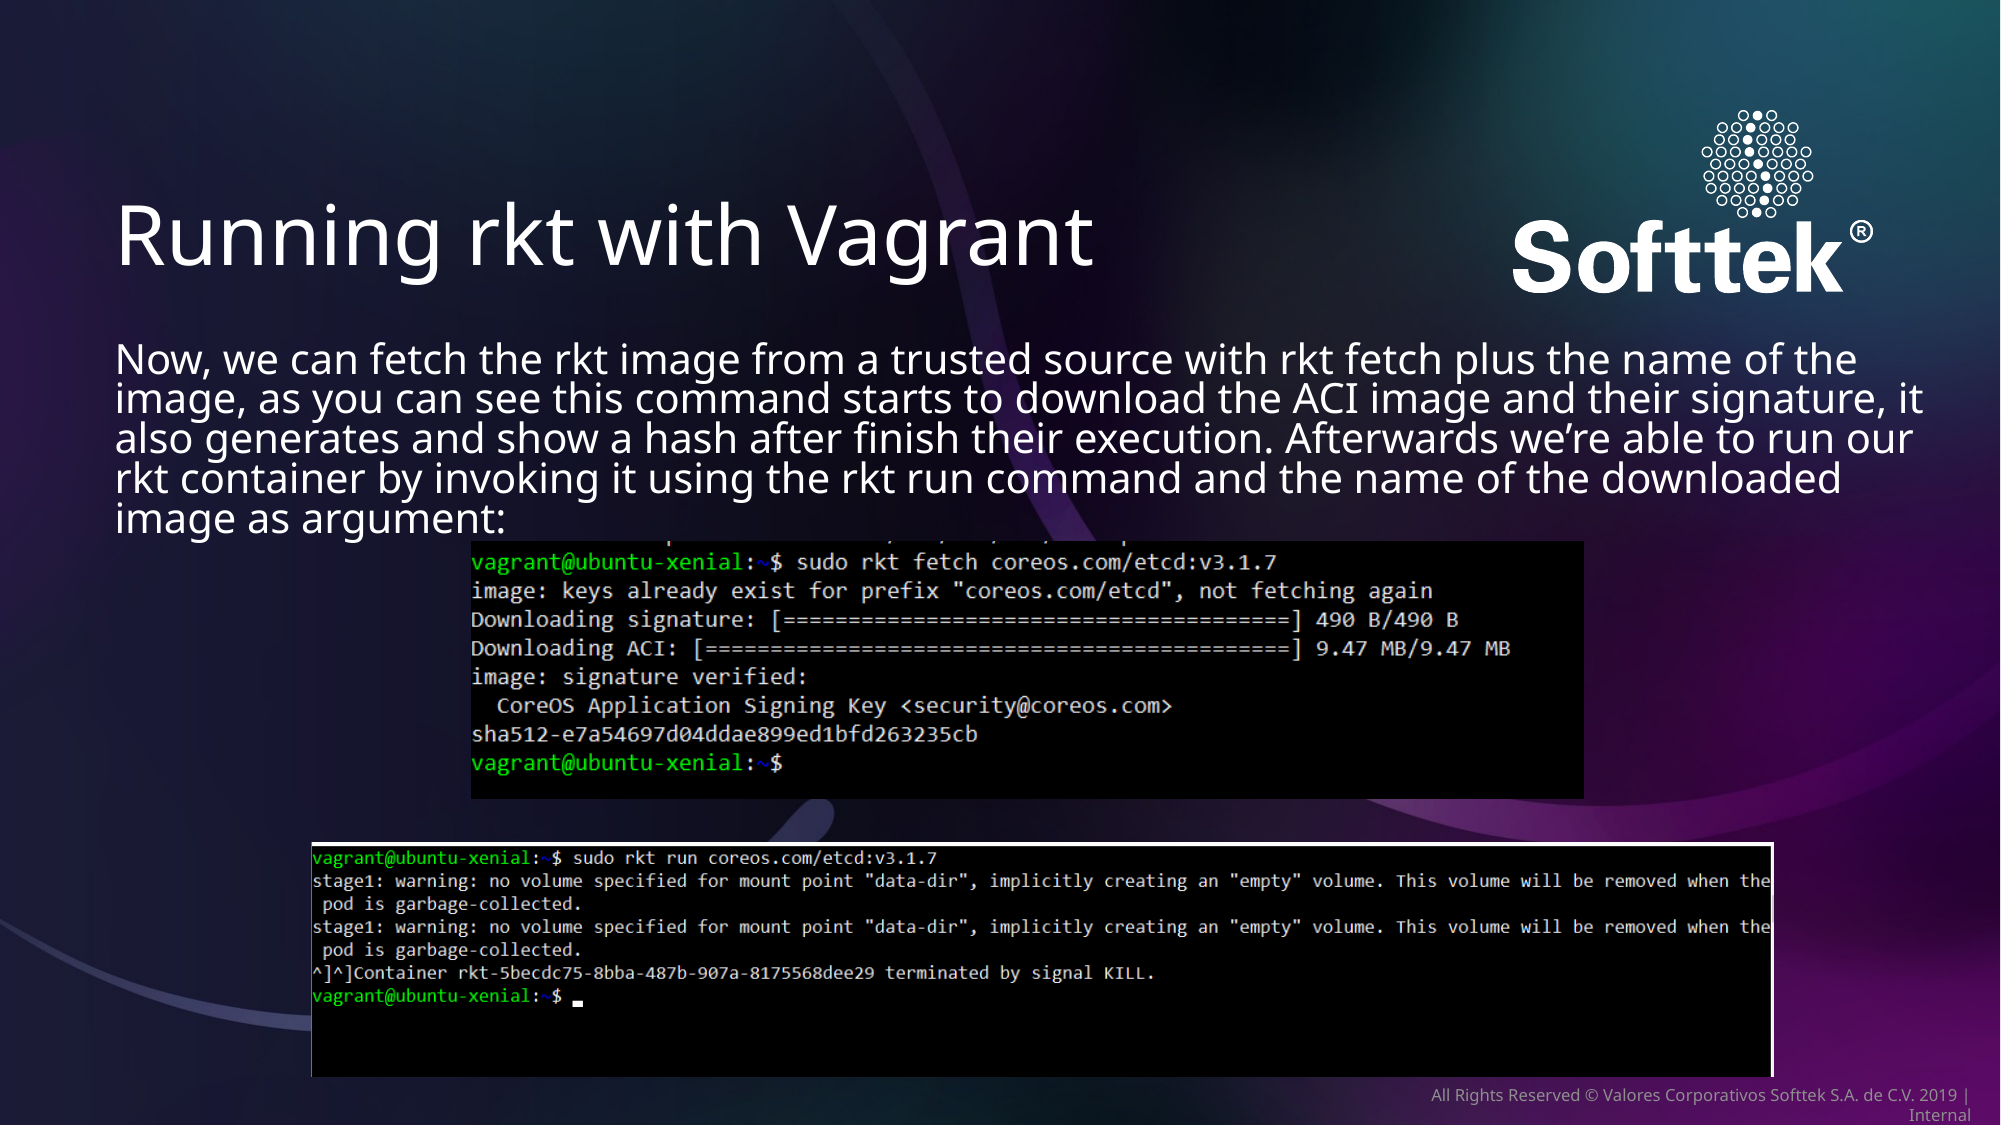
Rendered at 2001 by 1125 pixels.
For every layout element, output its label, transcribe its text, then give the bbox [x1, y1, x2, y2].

picture [0, 0, 2001, 1125]
list Now, we can fetch the rkt image from a trusted source with rkt fetch plus the name of the image, as you can see this command starts to download the ACI image and their signature, it also generates and show a hash after finish their execution. Afterwards we’re able to run our rkt container by invoking it using the rkt run command and the name of the downloaded image as argument: [99, 334, 1955, 994]
title Running rkt with Vagrant [99, 157, 1199, 292]
